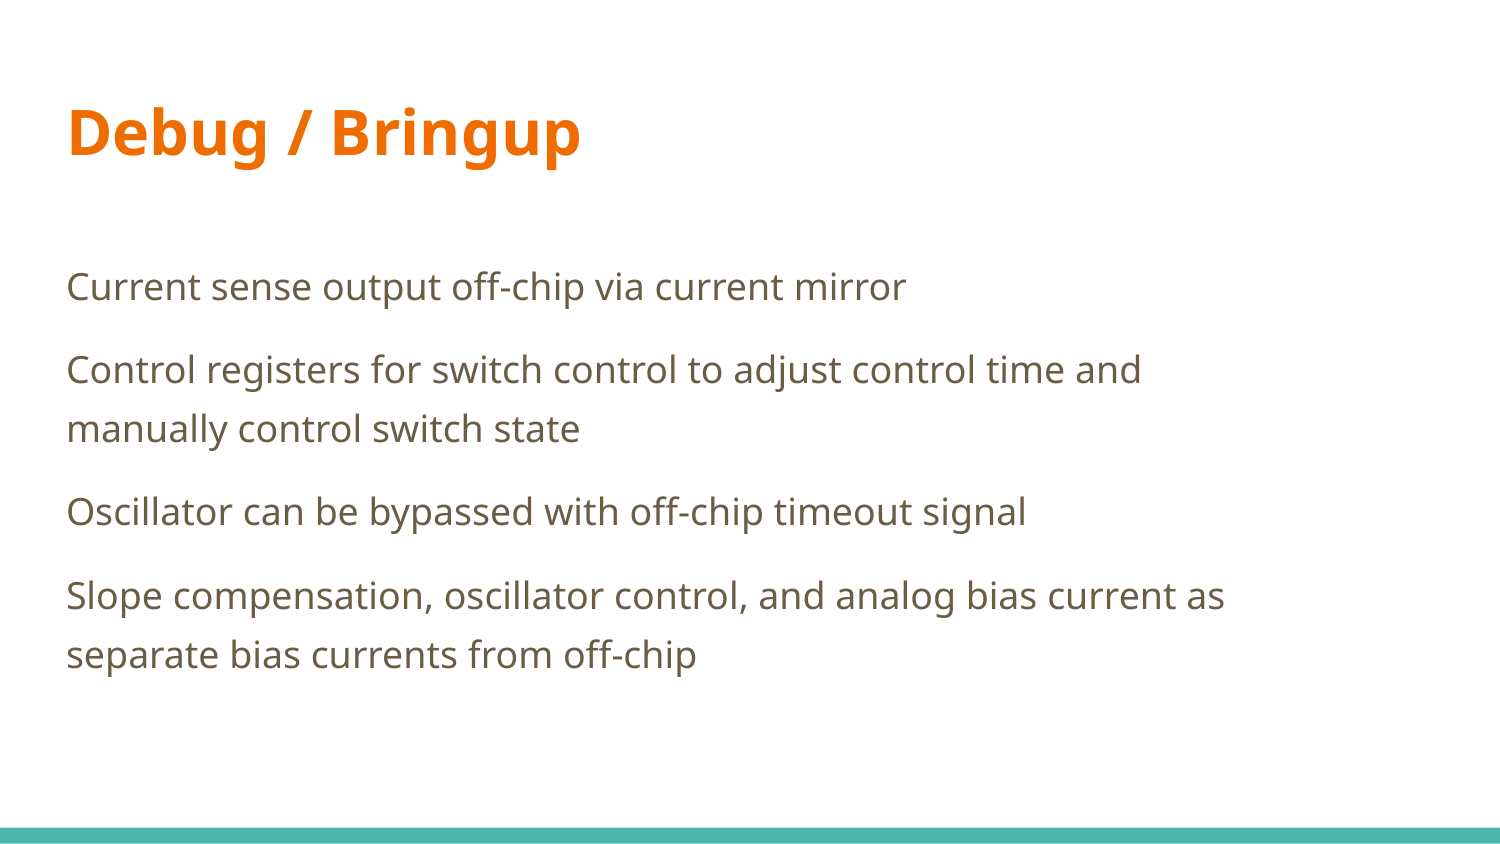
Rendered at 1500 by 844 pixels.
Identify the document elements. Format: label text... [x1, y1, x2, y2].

list Current sense output off-chip via current mirror Control registers for switch control to adjust control time and manually control switch state Oscillator can be bypassed with off-chip timeout signal Slope compensation, oscillator control, and analog bias current as separate bias currents from off-chip [51, 237, 1295, 785]
title Debug / Bringup [51, 72, 1449, 189]
